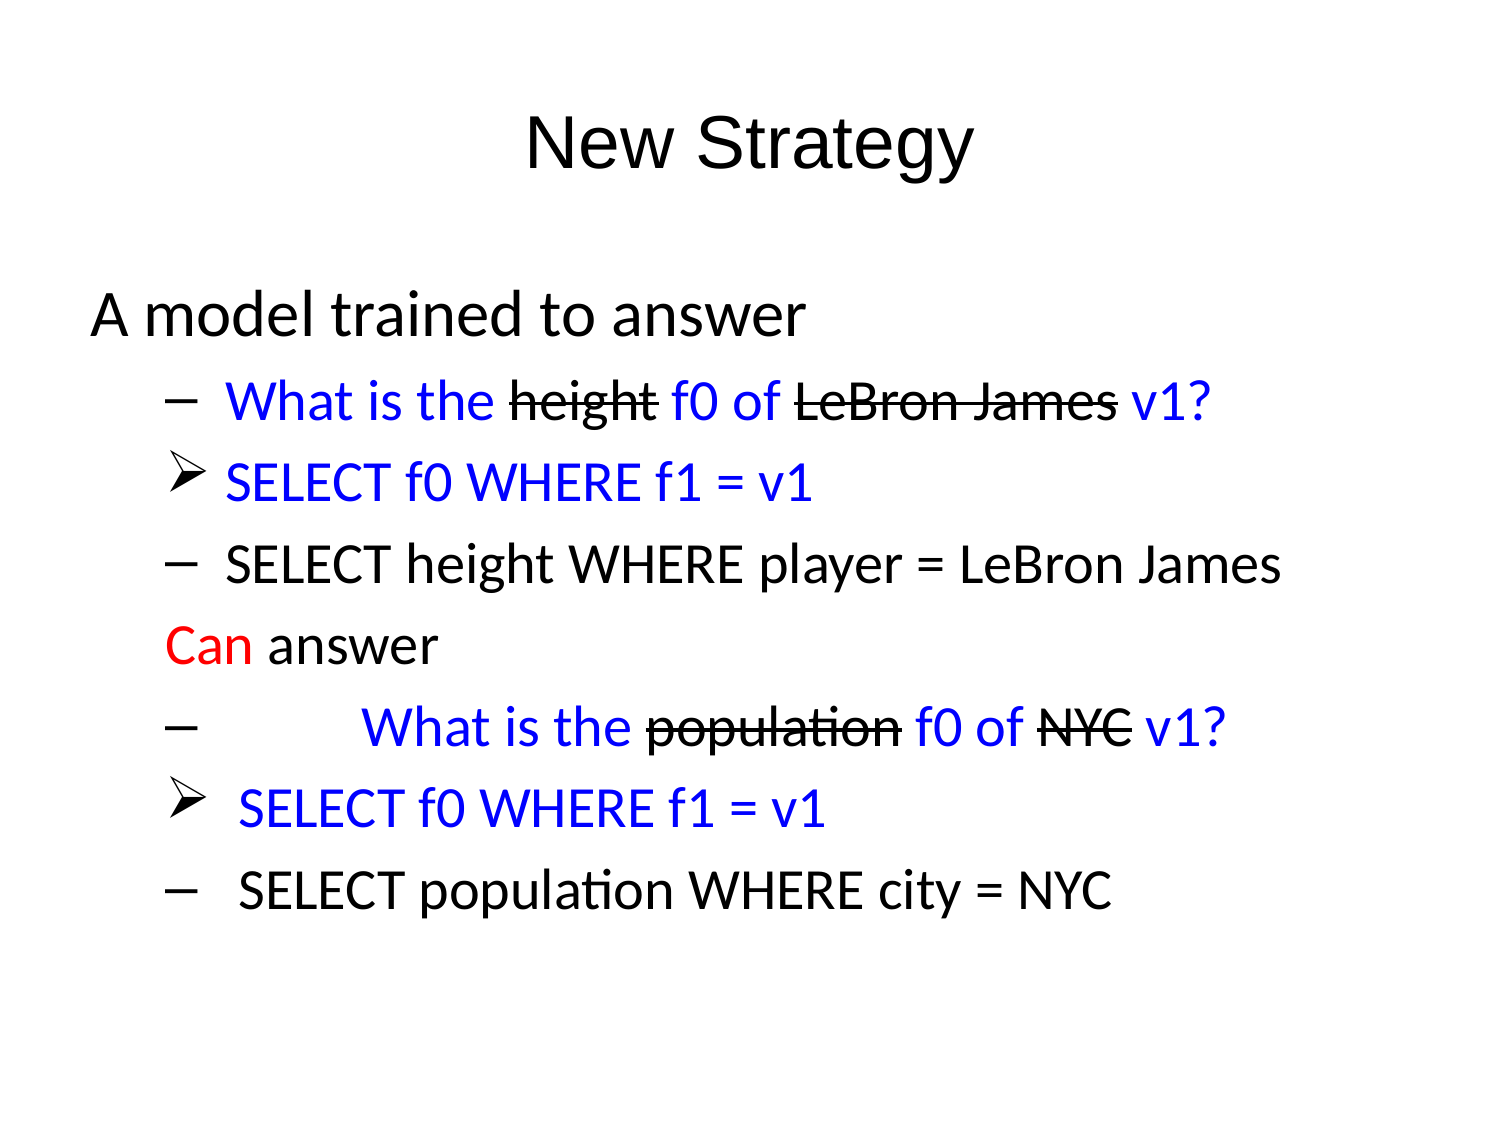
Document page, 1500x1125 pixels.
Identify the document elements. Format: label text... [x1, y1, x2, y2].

title New Strategy [75, 45, 1425, 233]
list A model trained to answer What is the height f0 of LeBron James v1? SELECT f0 WHERE f1 = v1 SELECT height WHERE player = LeBron James Can answer What is the population f0 of NYC v1? SELECT f0 WHERE f1 = v1 SELECT population WHERE city = NYC [75, 262, 1425, 1005]
